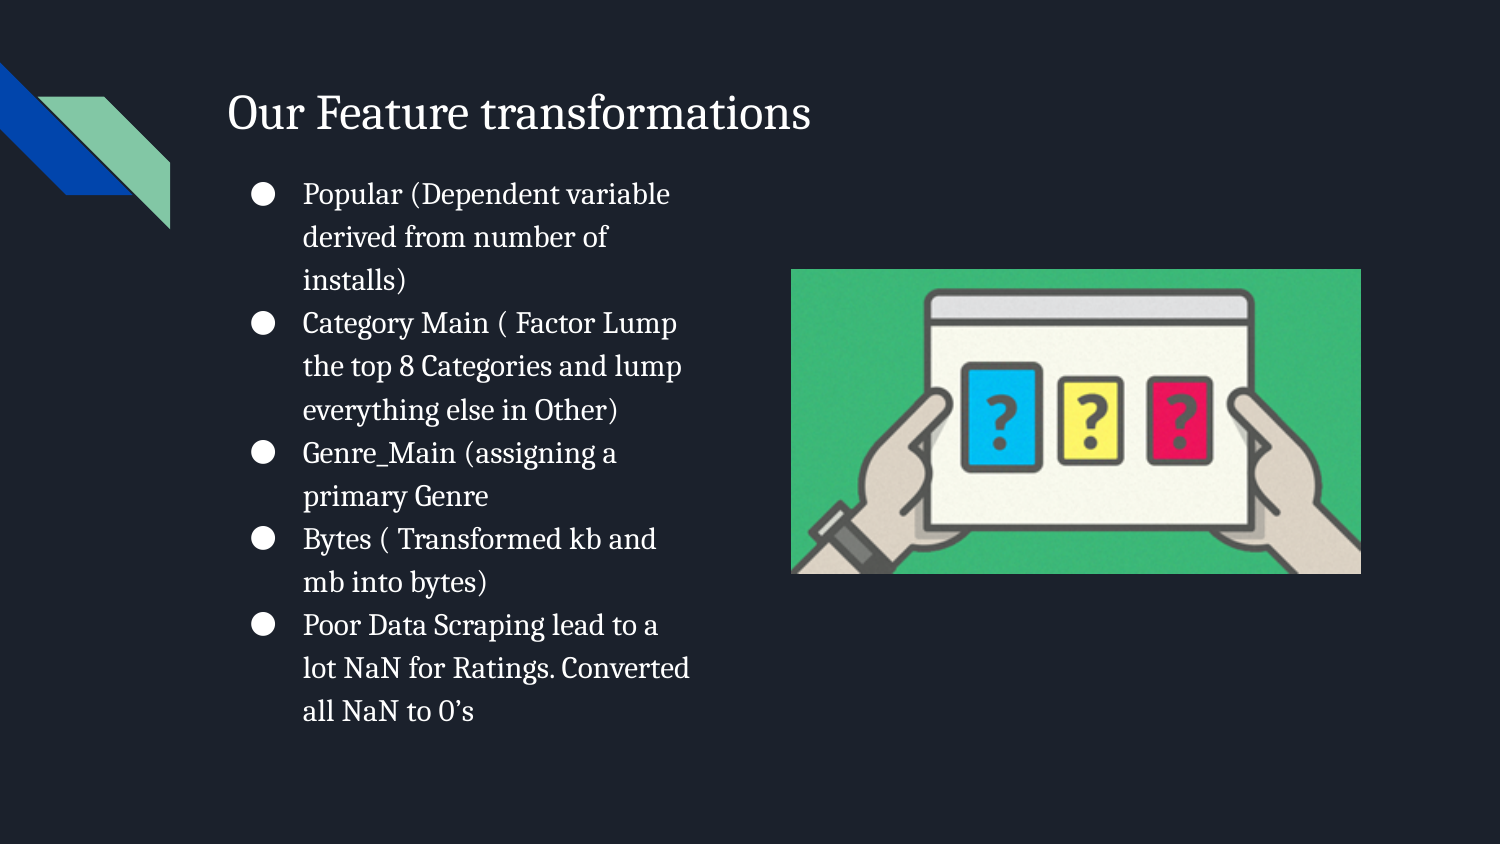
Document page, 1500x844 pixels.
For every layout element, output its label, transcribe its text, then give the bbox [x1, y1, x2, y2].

title Our Feature transformations [212, 64, 1368, 215]
list Popular (Dependent variable derived from number of installs) Category Main ( Factor Lump the top 8 Categories and lump everything else in Other) Genre_Main (assigning a primary Genre Bytes ( Transformed kb and mb into bytes) Poor Data Scraping lead to a lot NaN for Ratings. Converted all NaN to 0’s [212, 152, 712, 691]
picture [791, 269, 1362, 575]
